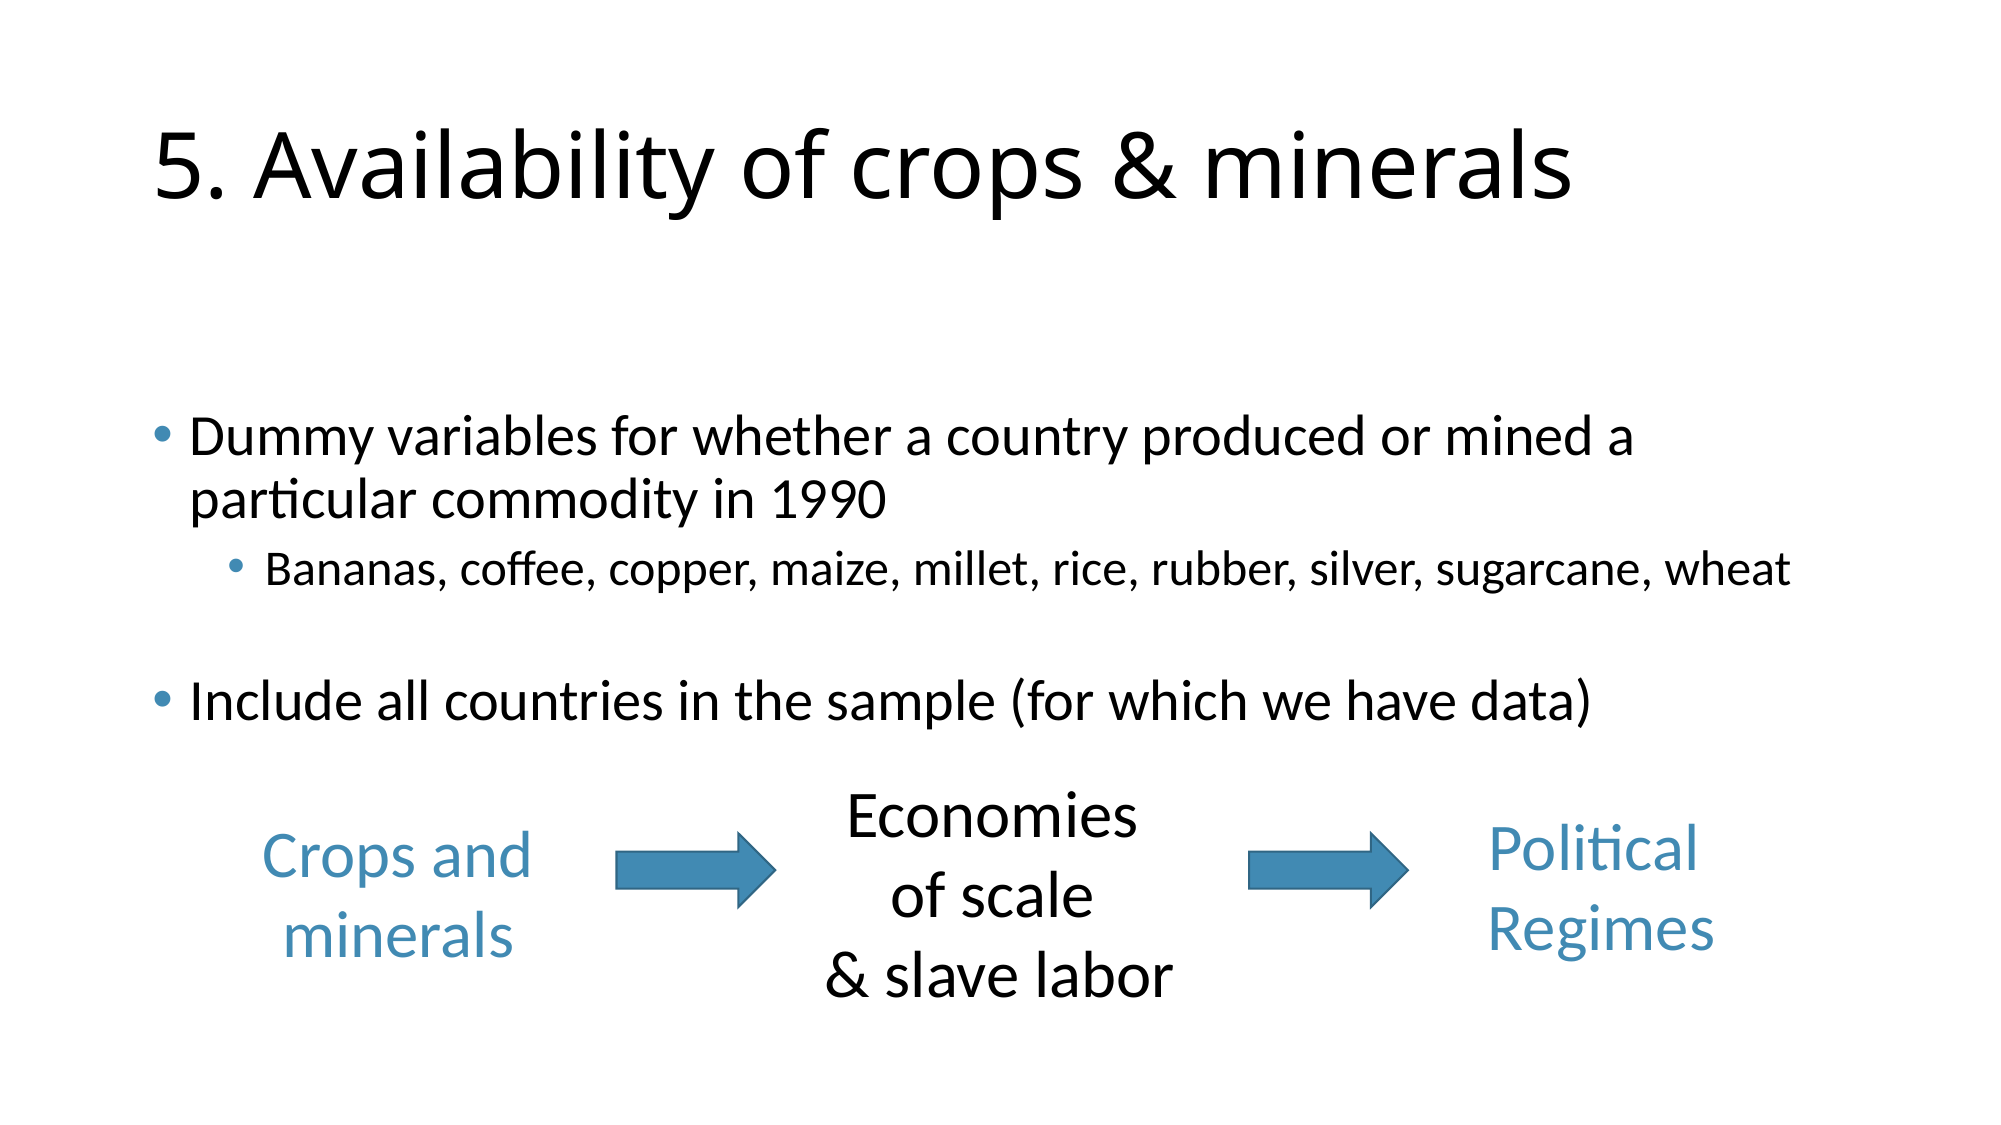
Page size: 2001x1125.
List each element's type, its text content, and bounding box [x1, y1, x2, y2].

text_box Political Regimes [1420, 796, 1783, 971]
text_box [615, 830, 777, 910]
list Dummy variables for whether a country produced or mined a particular commodity in 1990 Bananas, coffee, copper, maize, millet, rice, rubber, silver, sugarcane, wheat Include all countries in the sample (for which we have data) [137, 307, 1863, 1021]
text_box Crops and minerals [217, 803, 580, 979]
text_box [1248, 830, 1410, 910]
text_box Economies of scale & slave labor [784, 763, 1216, 1018]
title 5. Availability of crops & minerals [137, 59, 1863, 278]
